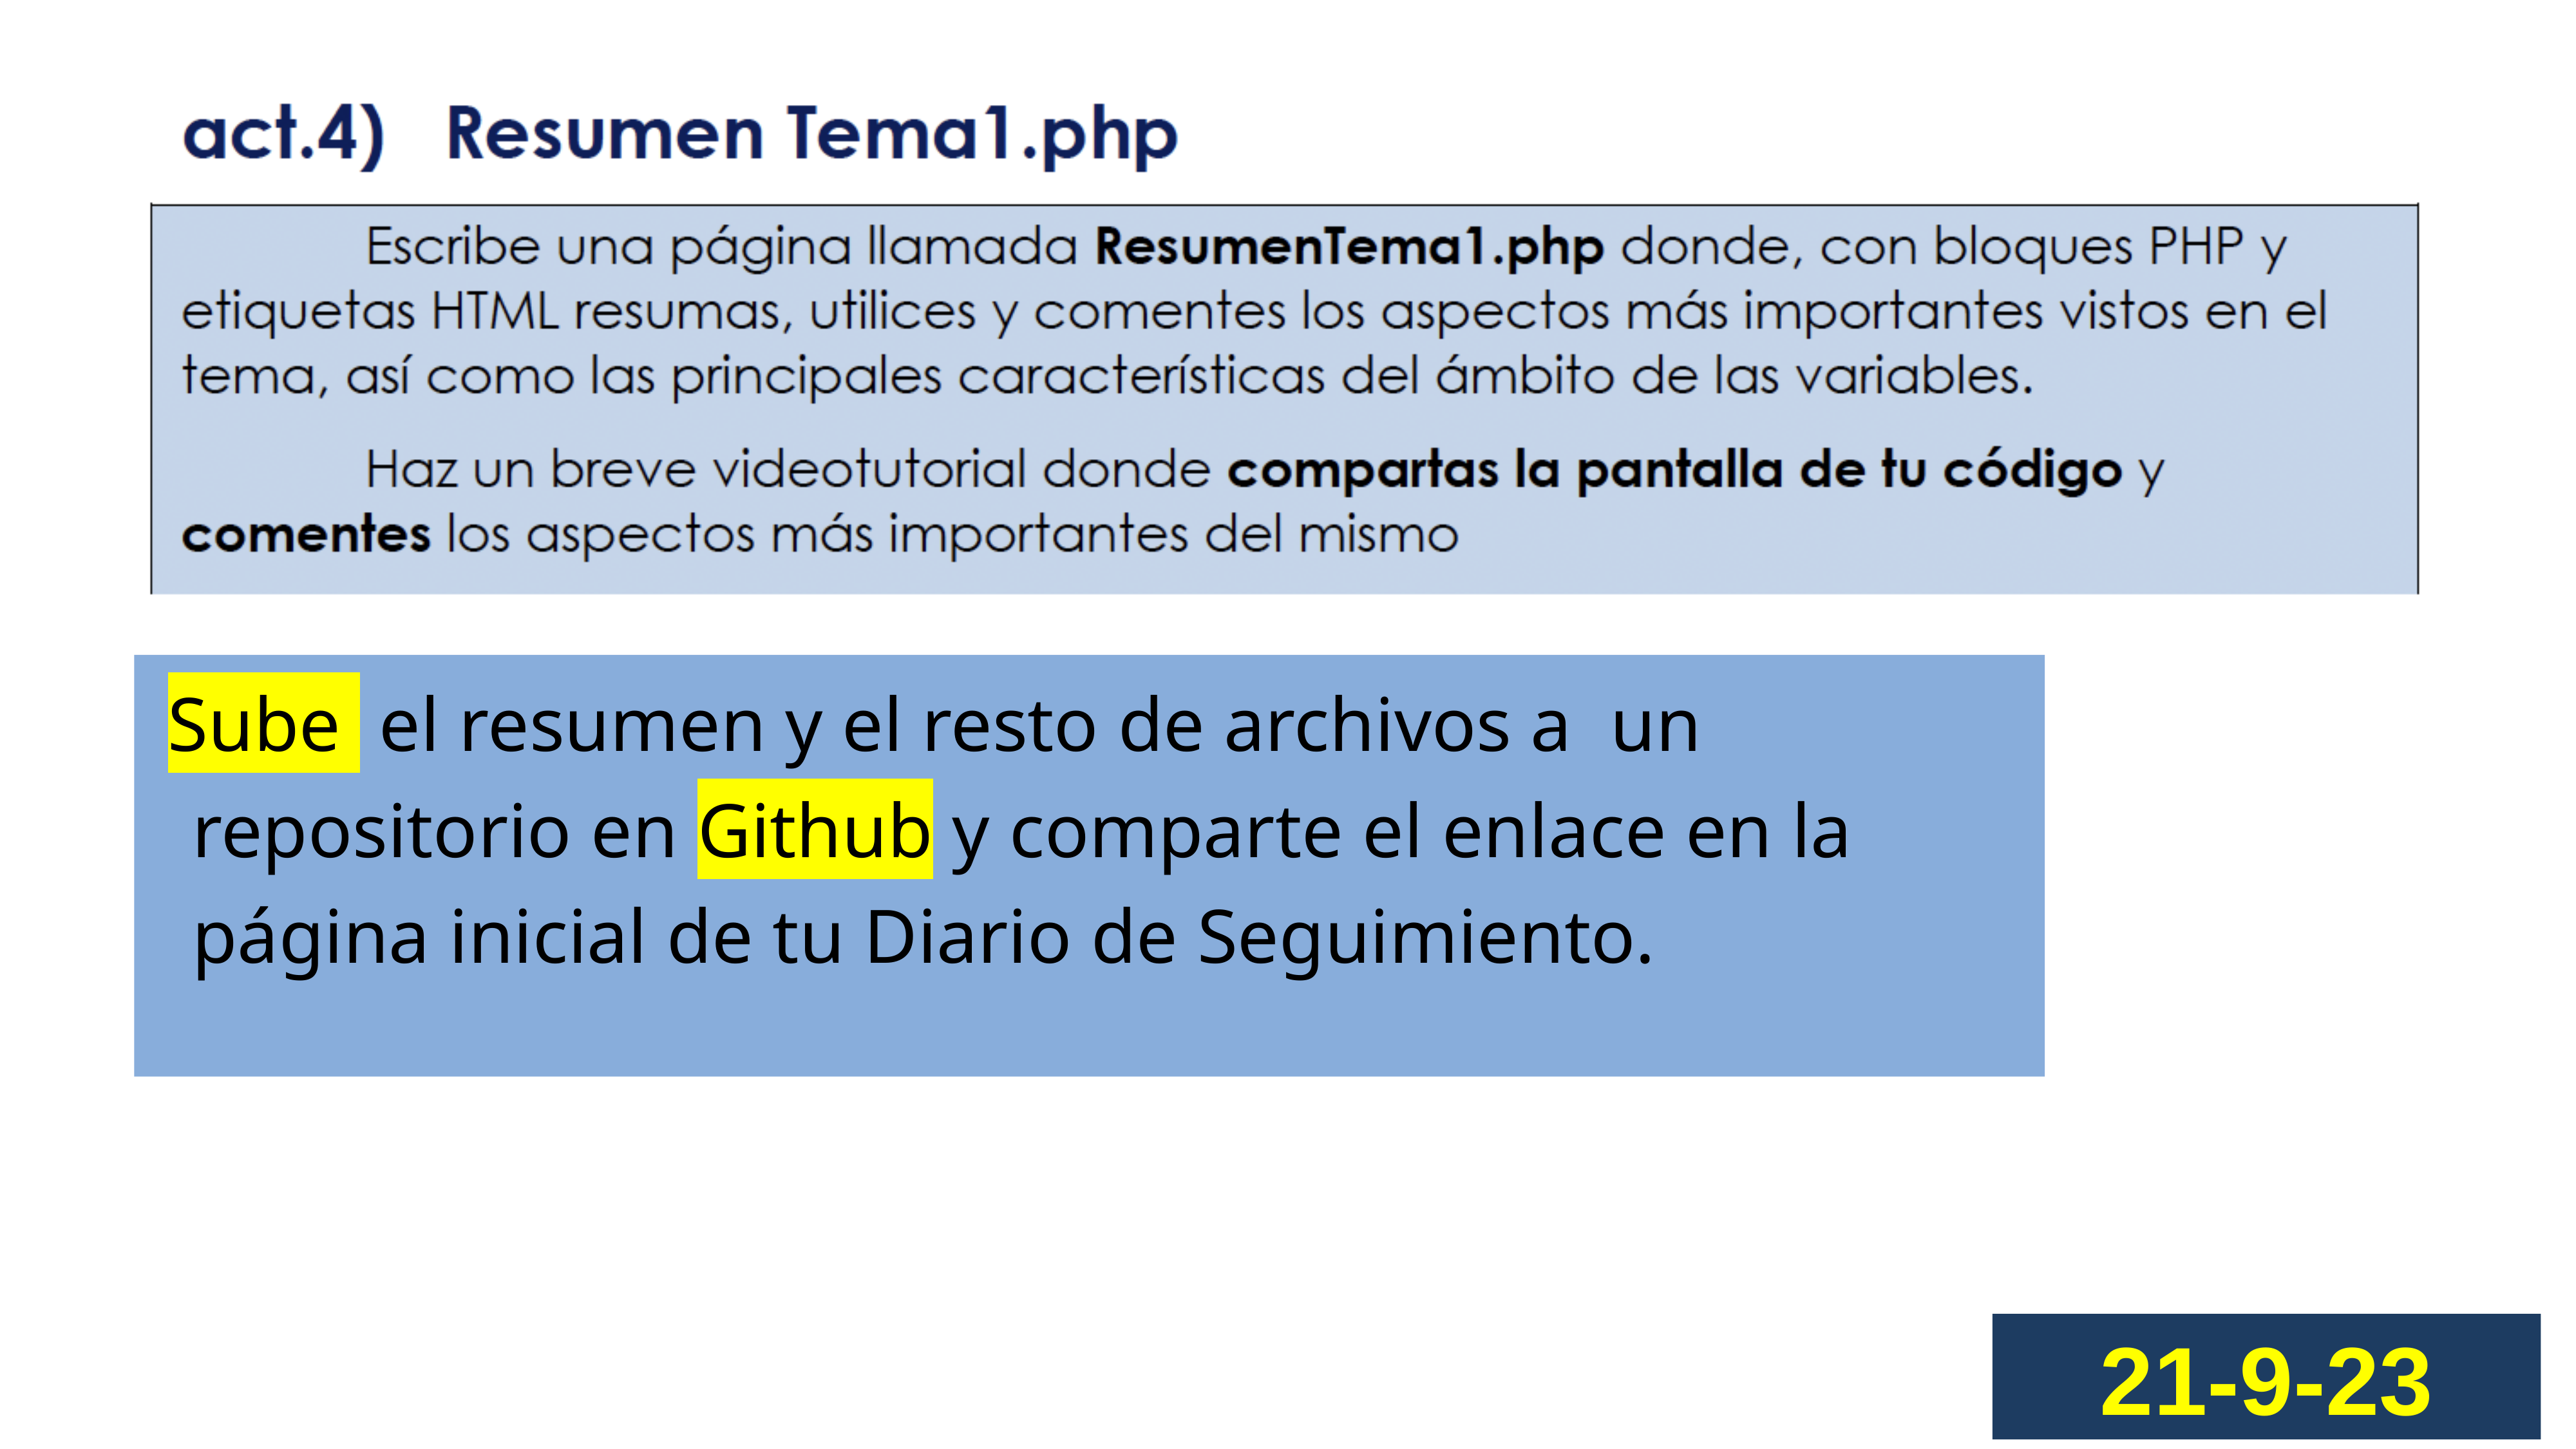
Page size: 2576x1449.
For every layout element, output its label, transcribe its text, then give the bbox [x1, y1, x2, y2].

picture [96, 62, 2467, 688]
text_box Sube el resumen y el resto de archivos a un repositorio en Github y comparte el enlace en la página inicial de tu Diario de Seguimiento. [134, 696, 2045, 1077]
text_box 21-9-23 [1992, 1314, 2541, 1440]
